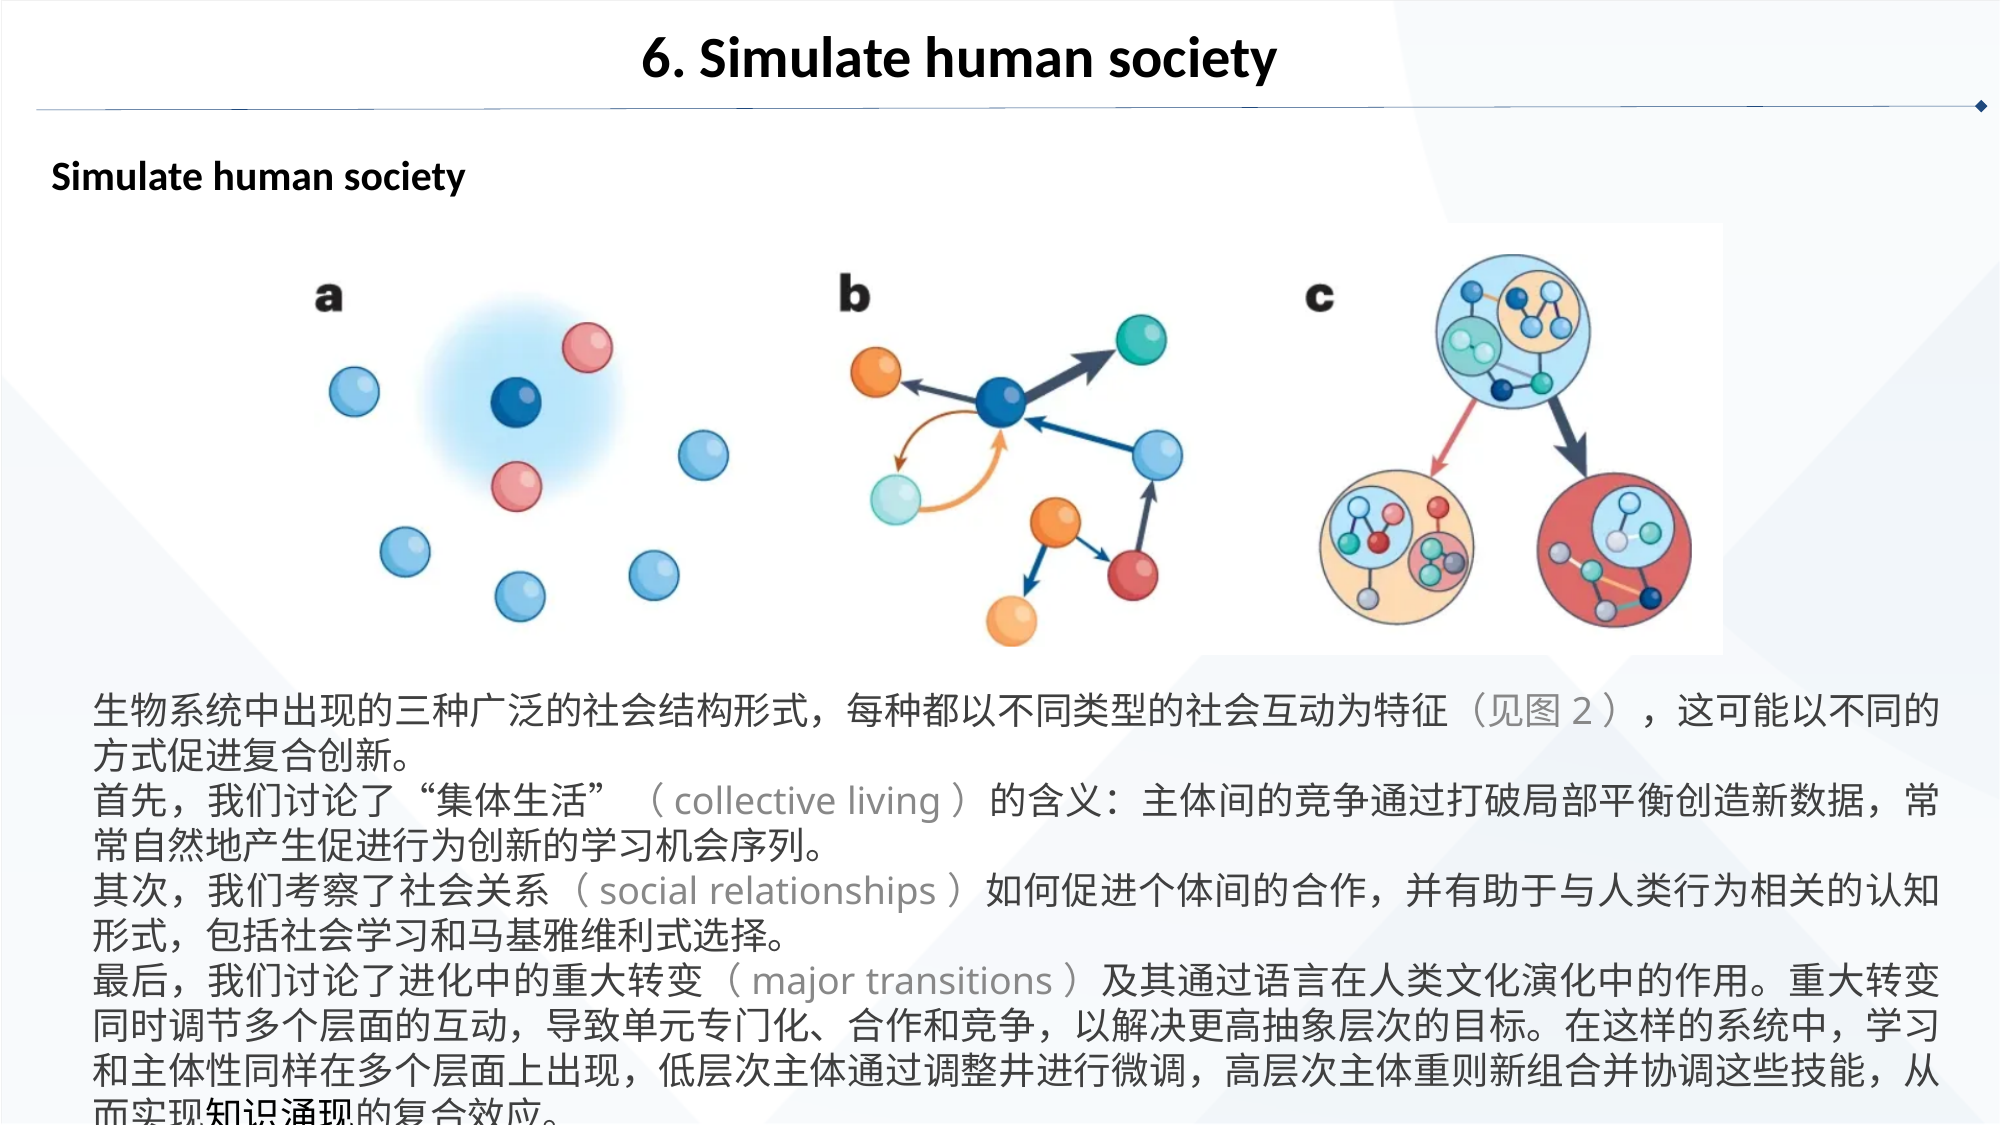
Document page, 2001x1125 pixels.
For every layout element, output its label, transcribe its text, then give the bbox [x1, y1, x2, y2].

text_box 生物系统中出现的三种广泛的社会结构形式，每种都以不同类型的社会互动为特征（见图2），这可能以不同的方式促进复合创新。 首先，我们讨论了“集体生活”（collective living）的含义：主体间的竞争通过打破局部平衡创造新数据，常常自然地产生促进行为创新的学习机会序列。 其次，我们考察了社会关系（social relationships）如何促进个体间的合作，并有助于与人类行为相关的认知形式，包括社会学习和马基雅维利式选择。 最后，我们讨论了进化中的重大转变（major transitions）及其通过语言在人类文化演化中的作用。重大转变同时调节多个层面的互动，导致单元专门化、合作和竞争，以解决更高抽象层次的目标。在这样的系统中，学习和主体性同样在多个层面上出现，低层次主体通过调整井进行微调，高层次主体重则新组合并协调这些技能，从而实现知识涌现的复合效应。 [78, 679, 1956, 1125]
text_box Simulate human society [36, 141, 812, 207]
picture [0, 0, 2001, 1125]
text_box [36, 106, 1982, 110]
text_box 6. Simulate human society [500, 23, 1421, 94]
